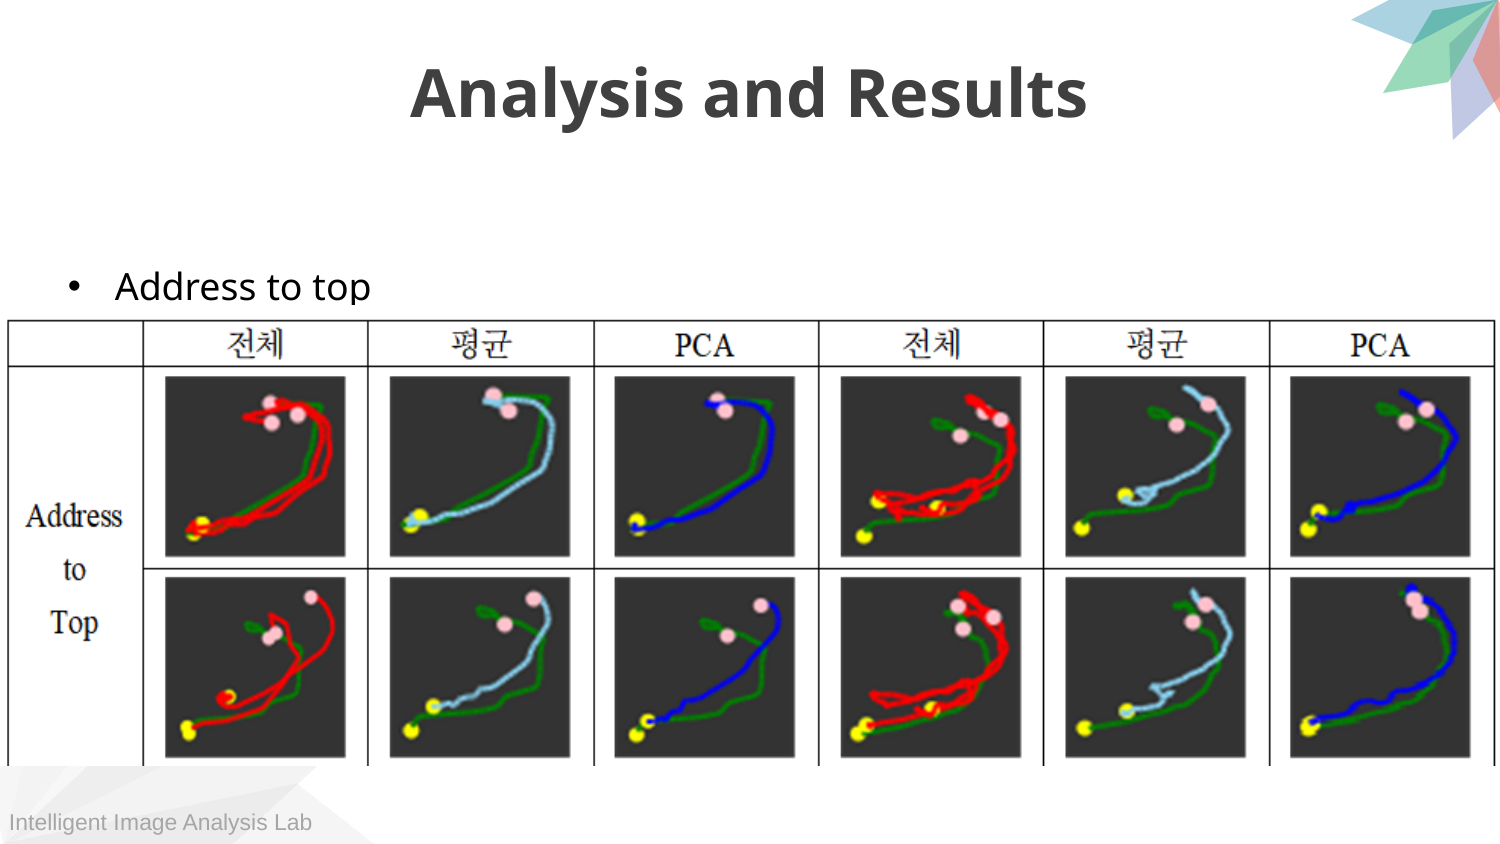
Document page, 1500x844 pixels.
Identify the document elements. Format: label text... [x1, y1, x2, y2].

picture [0, 139, 1500, 844]
text_box Address to top [53, 232, 1459, 304]
list Analysis and Results [0, 75, 1500, 139]
text_box [0, 0, 1500, 75]
